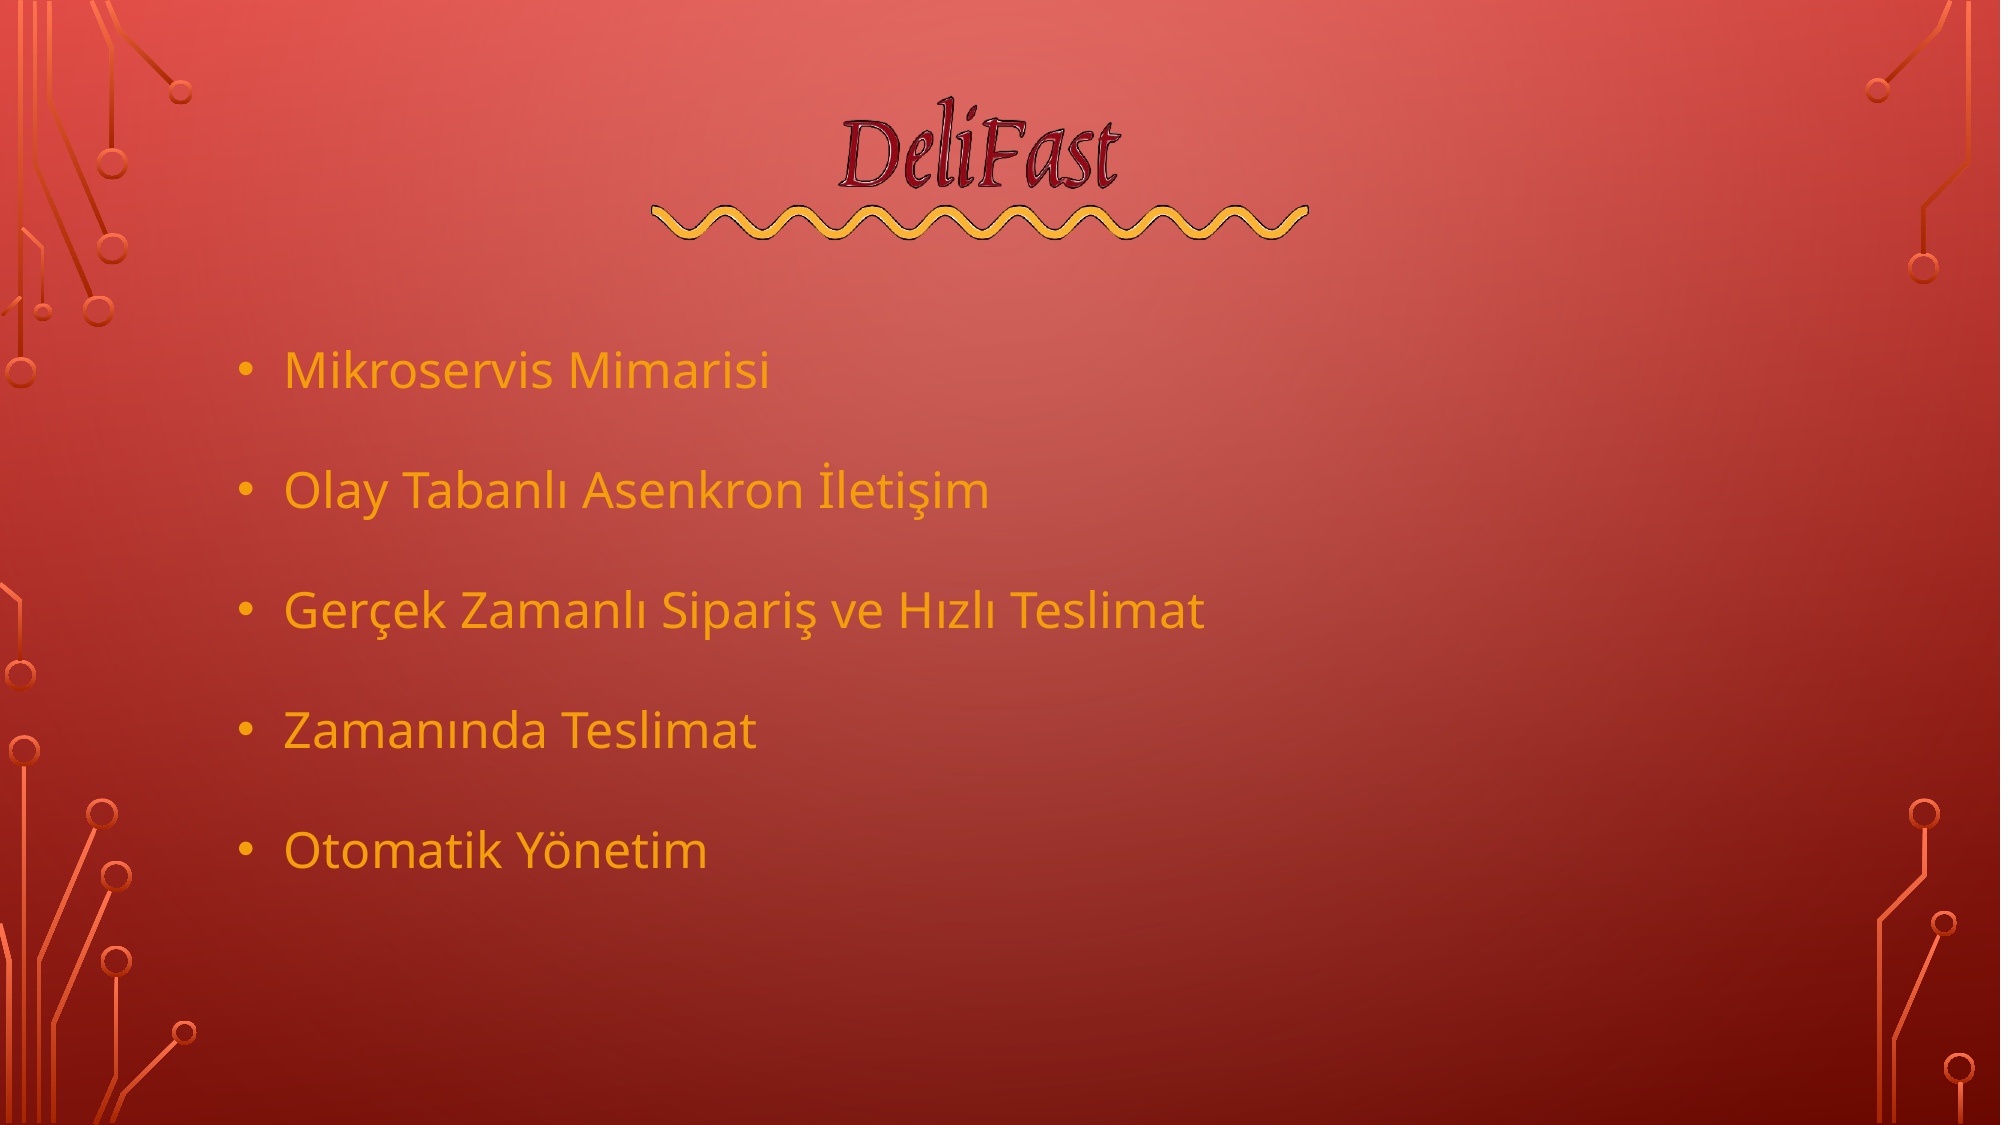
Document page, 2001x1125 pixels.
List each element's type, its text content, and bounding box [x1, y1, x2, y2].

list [575, 86, 1385, 256]
text_box Mikroservis Mimarisi Olay Tabanlı Asenkron İletişim Gerçek Zamanlı Sipariş ve Hızlı Teslimat Zamanında Teslimat Otomatik Yönetim [222, 331, 1872, 886]
